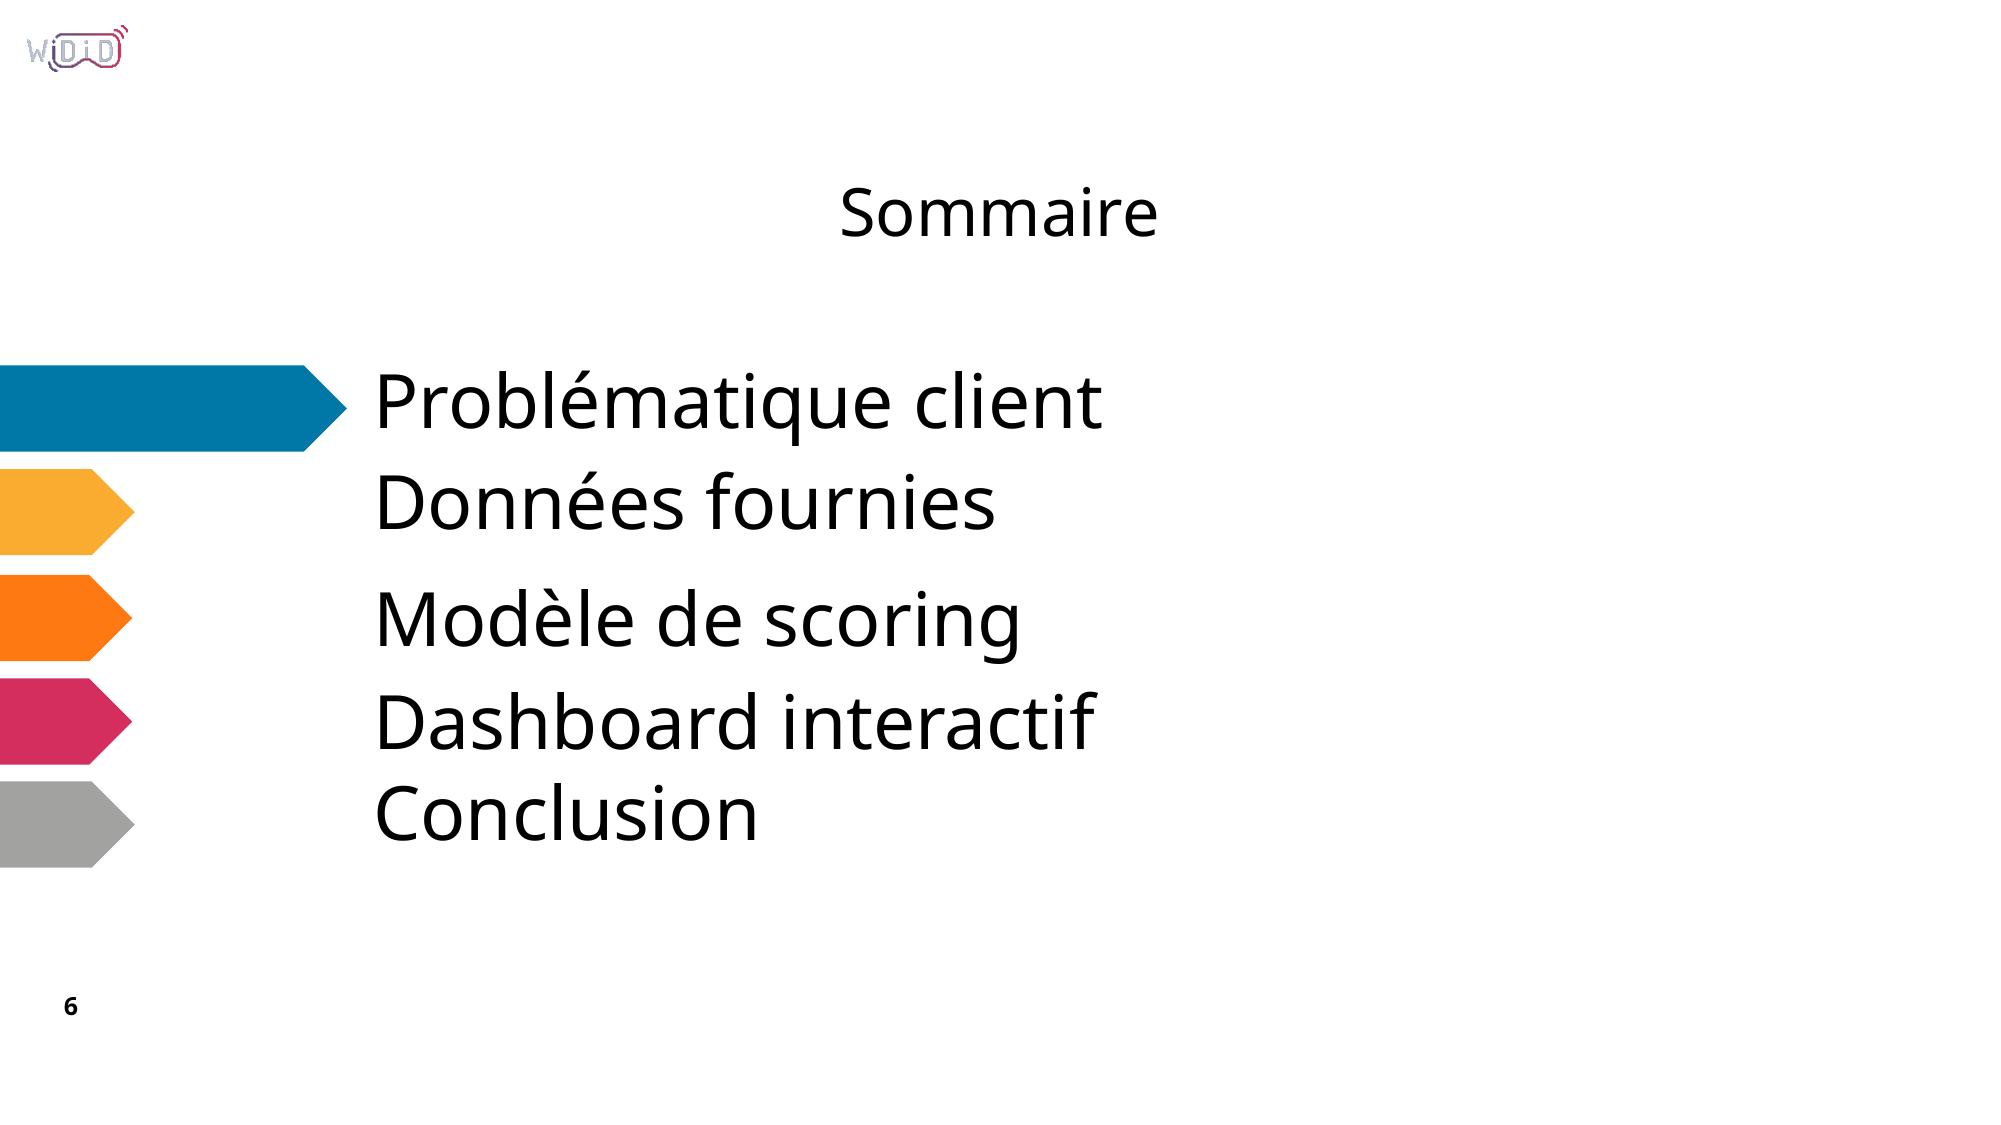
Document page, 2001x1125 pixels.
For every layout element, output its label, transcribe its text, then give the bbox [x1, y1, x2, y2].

title Sommaire [293, 171, 1707, 253]
text_box Dashboard interactif [373, 692, 1154, 765]
text_box Conclusion [373, 782, 1154, 855]
text_box Données fournies [373, 471, 1154, 544]
text_box [0, 781, 135, 868]
text_box [0, 469, 135, 556]
text_box [0, 574, 133, 662]
text_box [0, 365, 347, 452]
text_box Problématique client [373, 371, 1154, 444]
picture [27, 25, 128, 72]
text_box Modèle de scoring [373, 589, 1069, 662]
text_box [0, 678, 133, 765]
